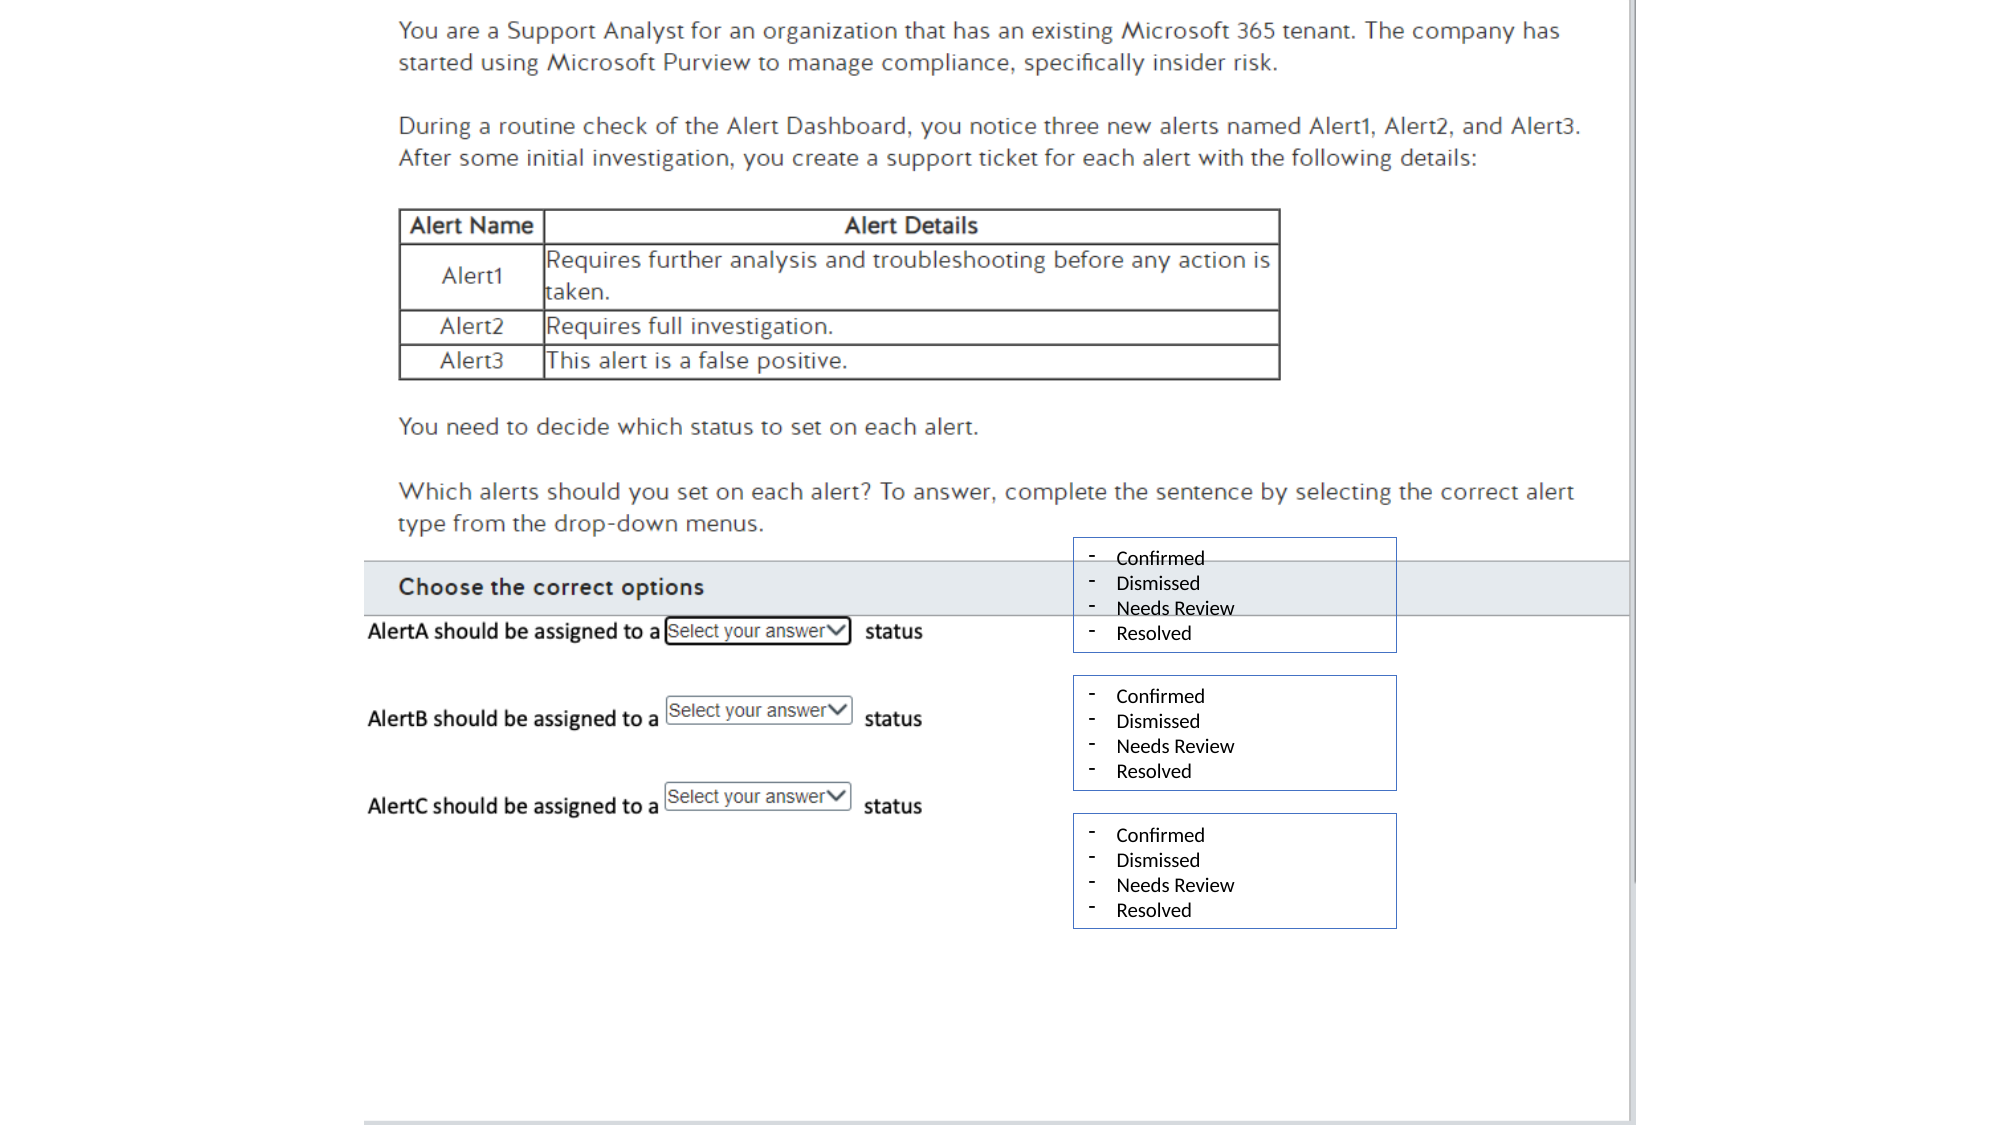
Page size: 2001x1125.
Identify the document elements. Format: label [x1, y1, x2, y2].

picture [364, 0, 1636, 1125]
